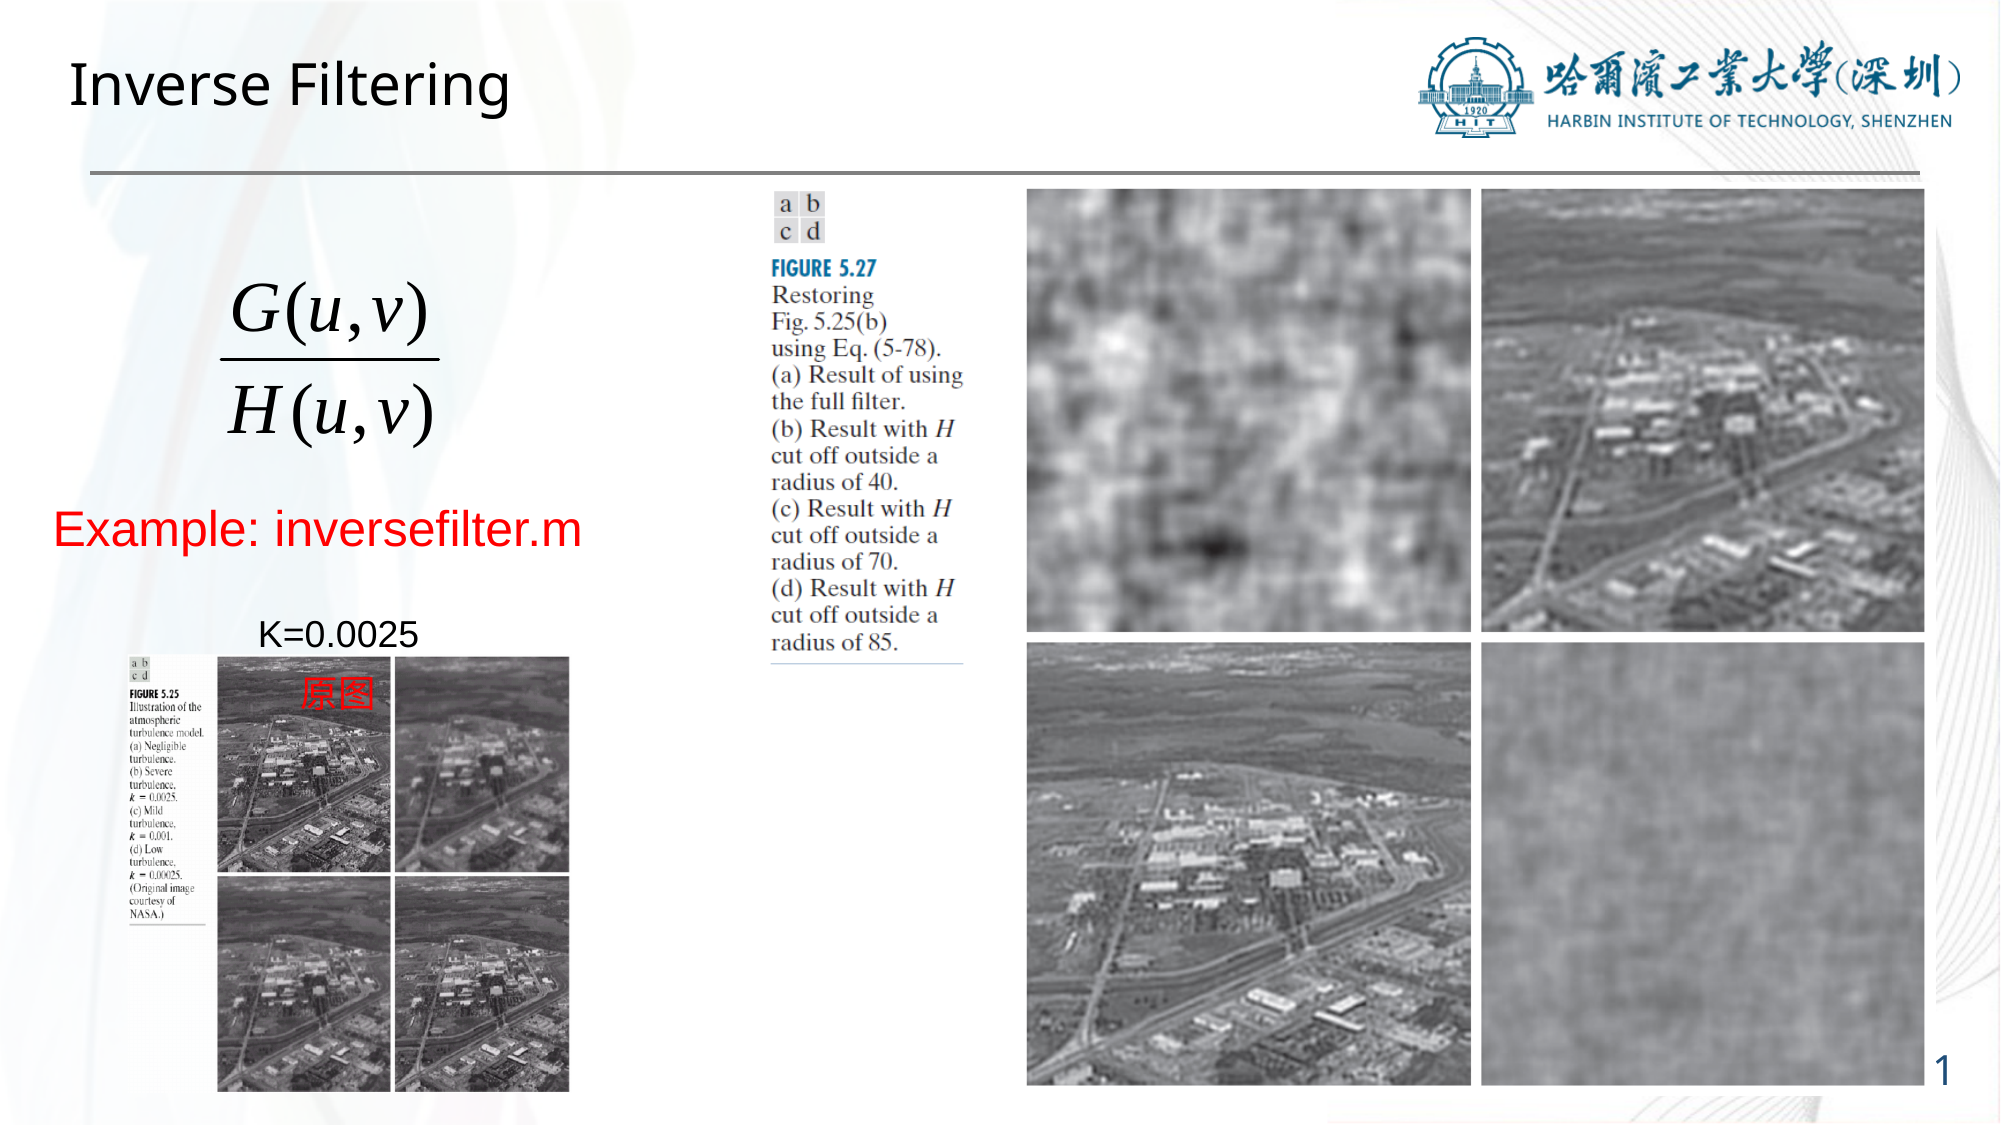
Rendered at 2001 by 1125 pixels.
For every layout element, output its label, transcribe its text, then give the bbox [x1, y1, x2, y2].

text_box Example: inversefilter.m [37, 489, 599, 564]
slide_number 61 [1521, 1042, 1972, 1103]
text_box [209, 263, 455, 461]
title Inverse Filtering [54, 0, 1385, 174]
picture [0, 0, 2001, 1125]
text_box K=0.0025 [243, 602, 435, 651]
